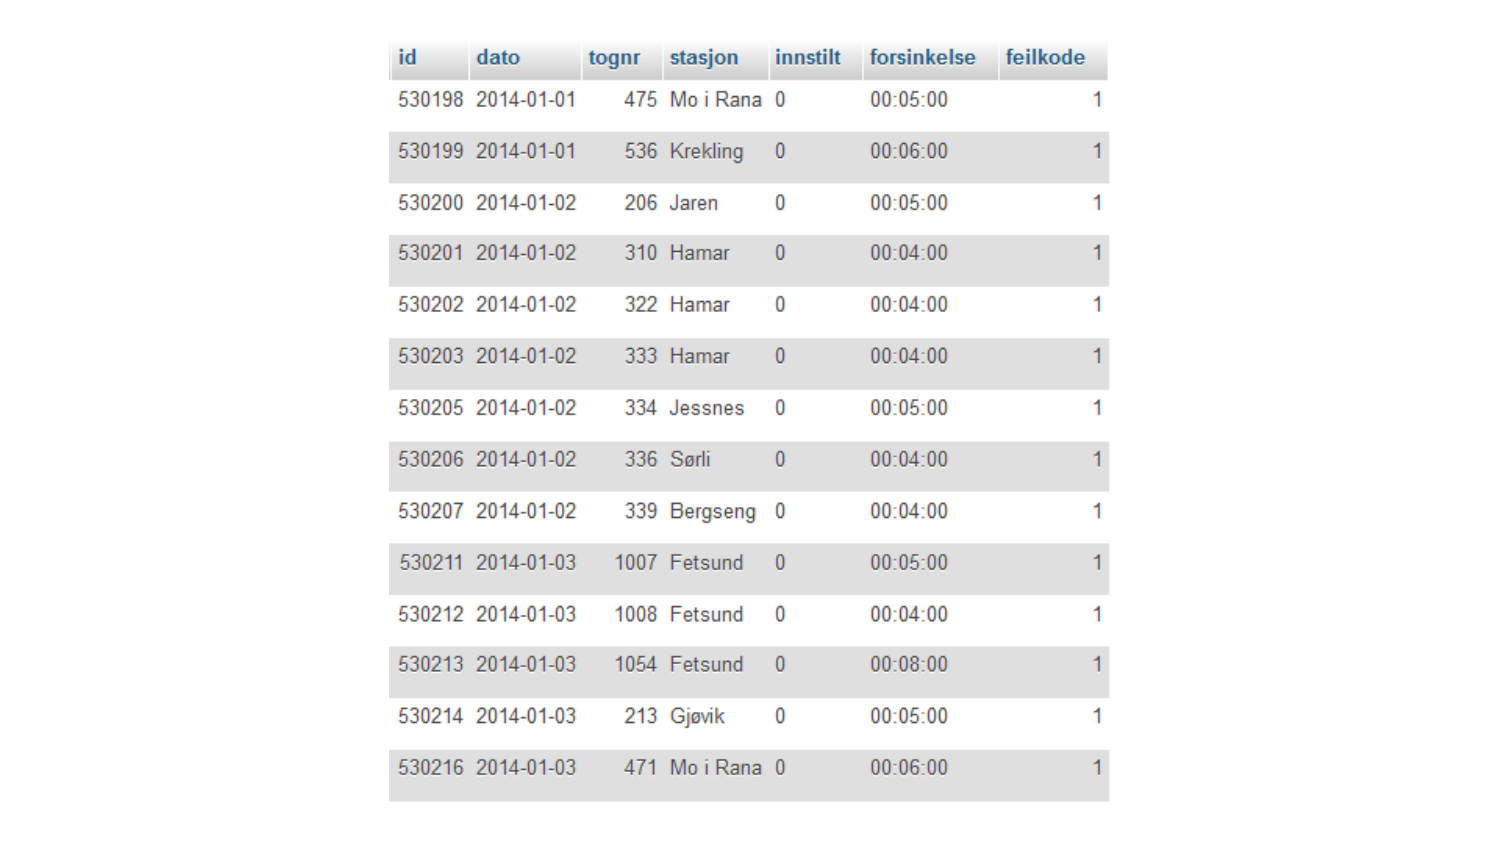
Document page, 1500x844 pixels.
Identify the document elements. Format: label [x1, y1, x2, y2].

picture [388, 35, 1112, 808]
